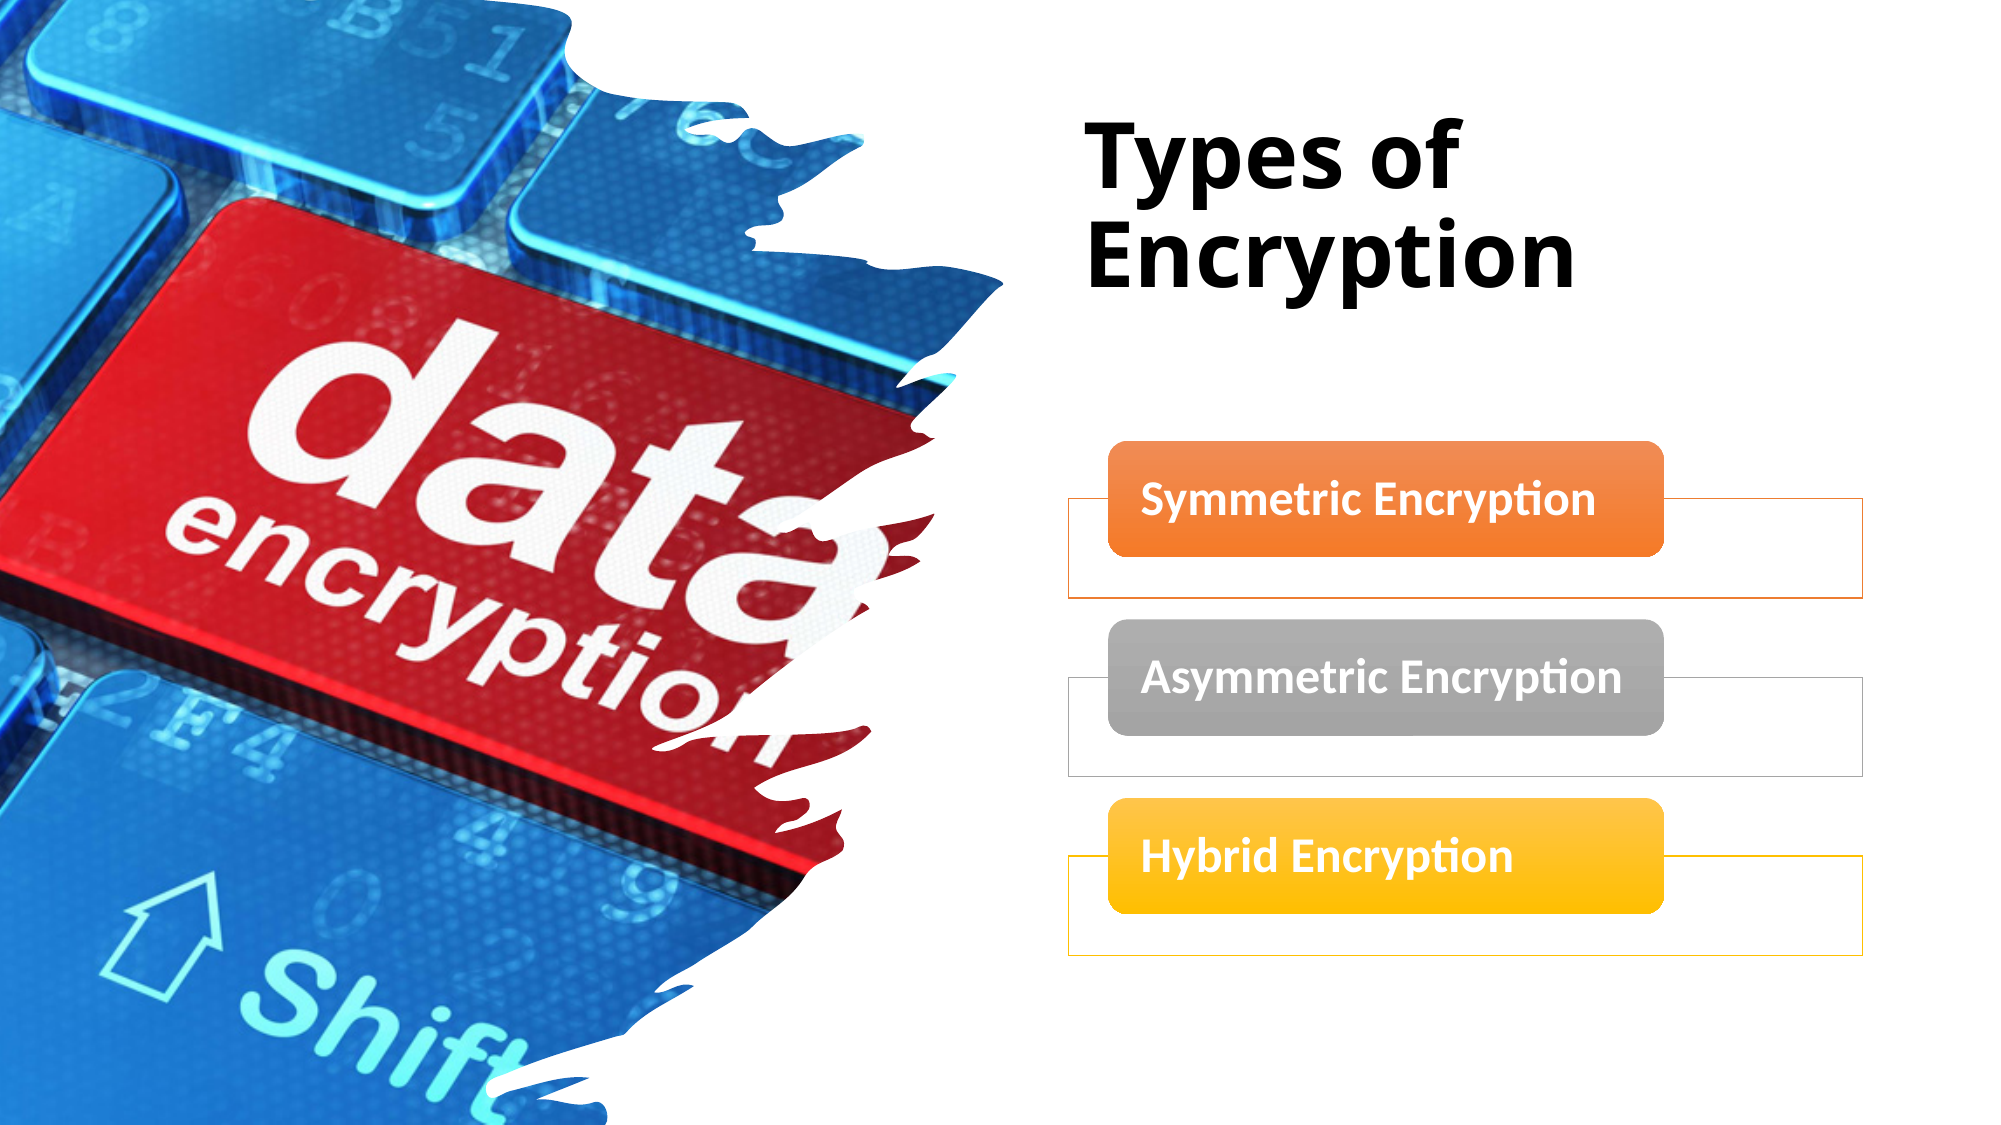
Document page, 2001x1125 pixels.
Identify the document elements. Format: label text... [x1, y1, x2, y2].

text_box [1004, 0, 2000, 1125]
title Types of Encryption [1068, 59, 1863, 357]
picture [0, 0, 1004, 1125]
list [1068, 382, 1863, 1014]
